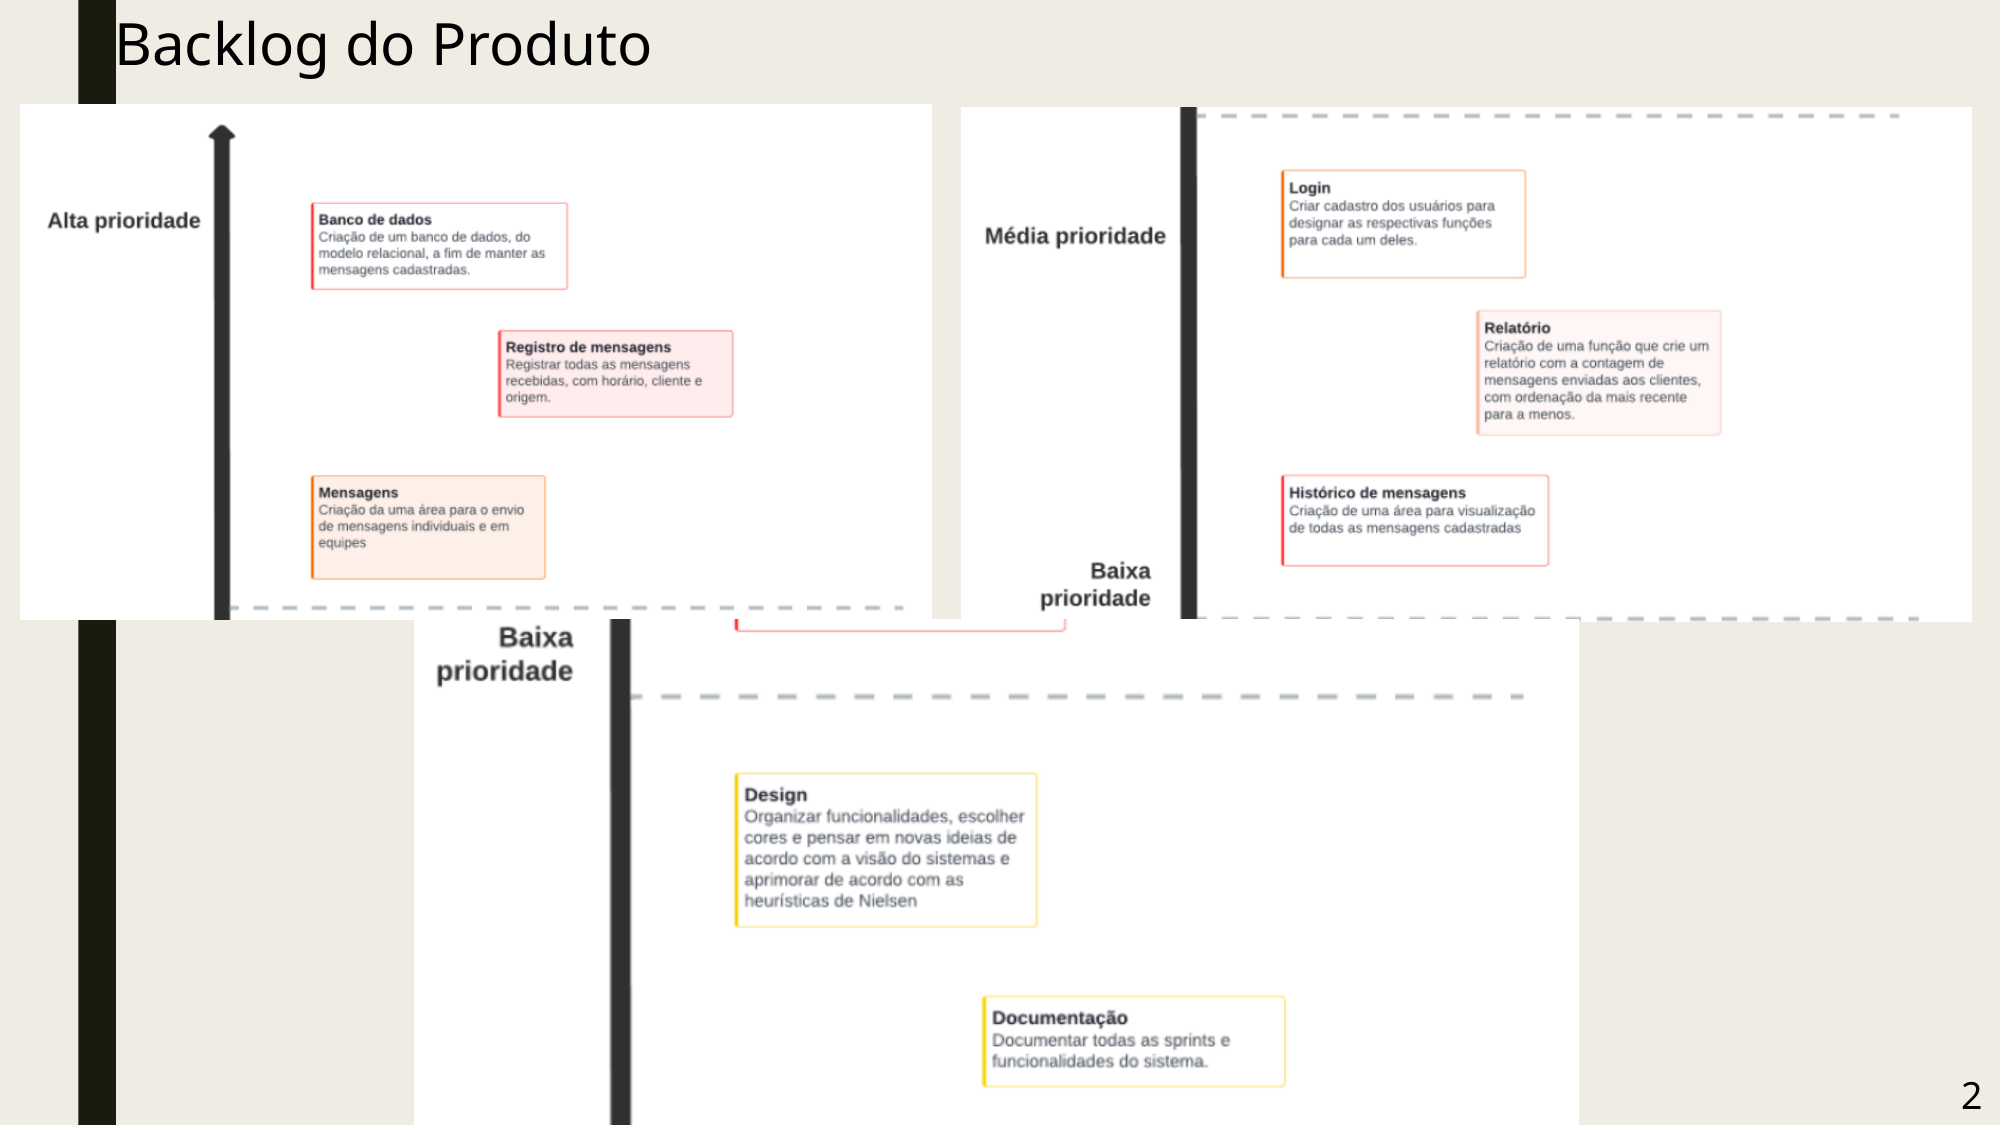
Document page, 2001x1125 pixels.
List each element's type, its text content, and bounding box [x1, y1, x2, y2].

text_box Backlog do Produto [99, 0, 668, 85]
picture [20, 104, 1972, 1125]
text_box 2 [1946, 1064, 1998, 1125]
